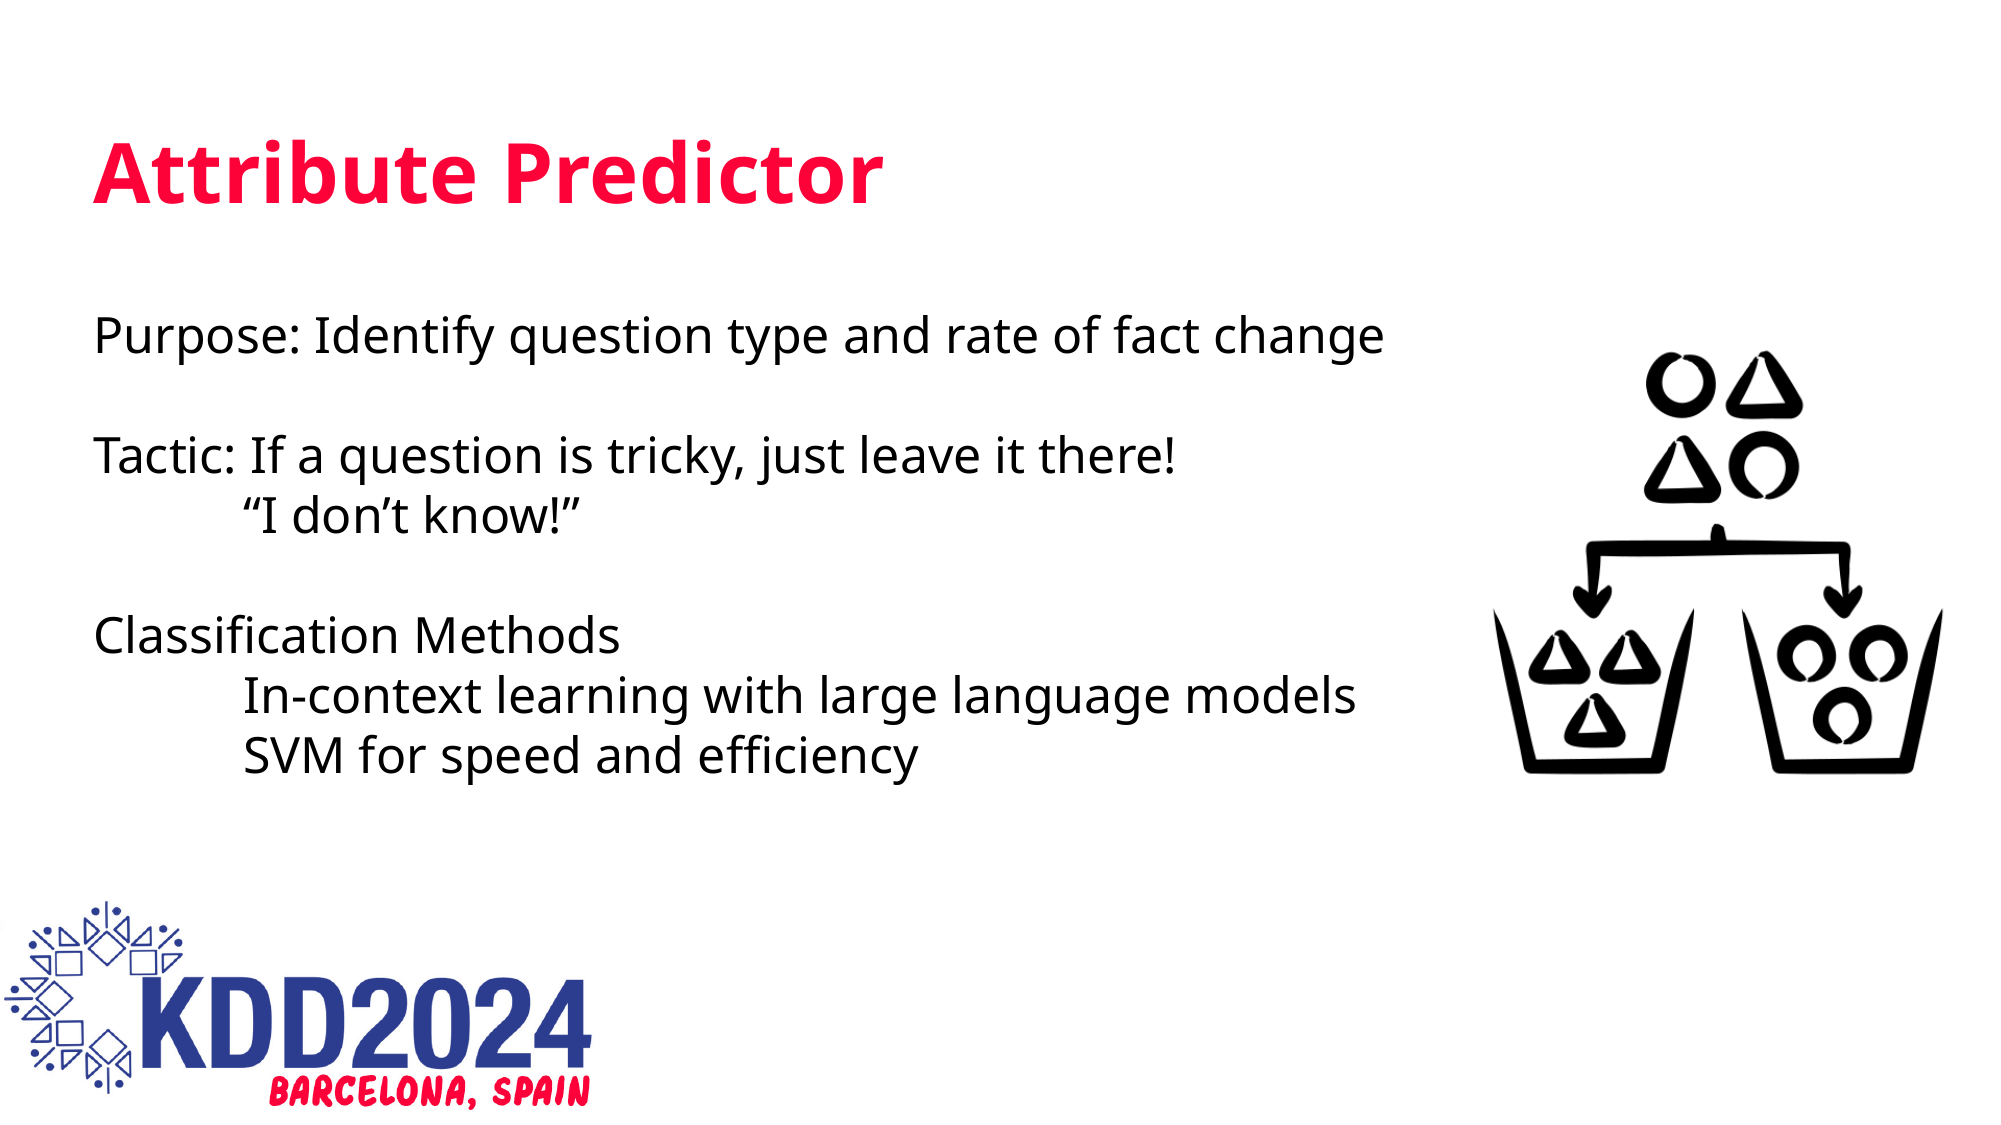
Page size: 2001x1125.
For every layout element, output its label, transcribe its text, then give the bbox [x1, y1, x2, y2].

picture [0, 892, 602, 1125]
text_box Attribute Predictor [78, 112, 1480, 228]
text_box Purpose: Identify question type and rate of fact change Tactic: If a question is tricky, just leave it there! “I don’t know!” Classification Methods In-context learning with large language models SVM for speed and efficiency [78, 296, 1448, 792]
picture [1450, 295, 1985, 830]
